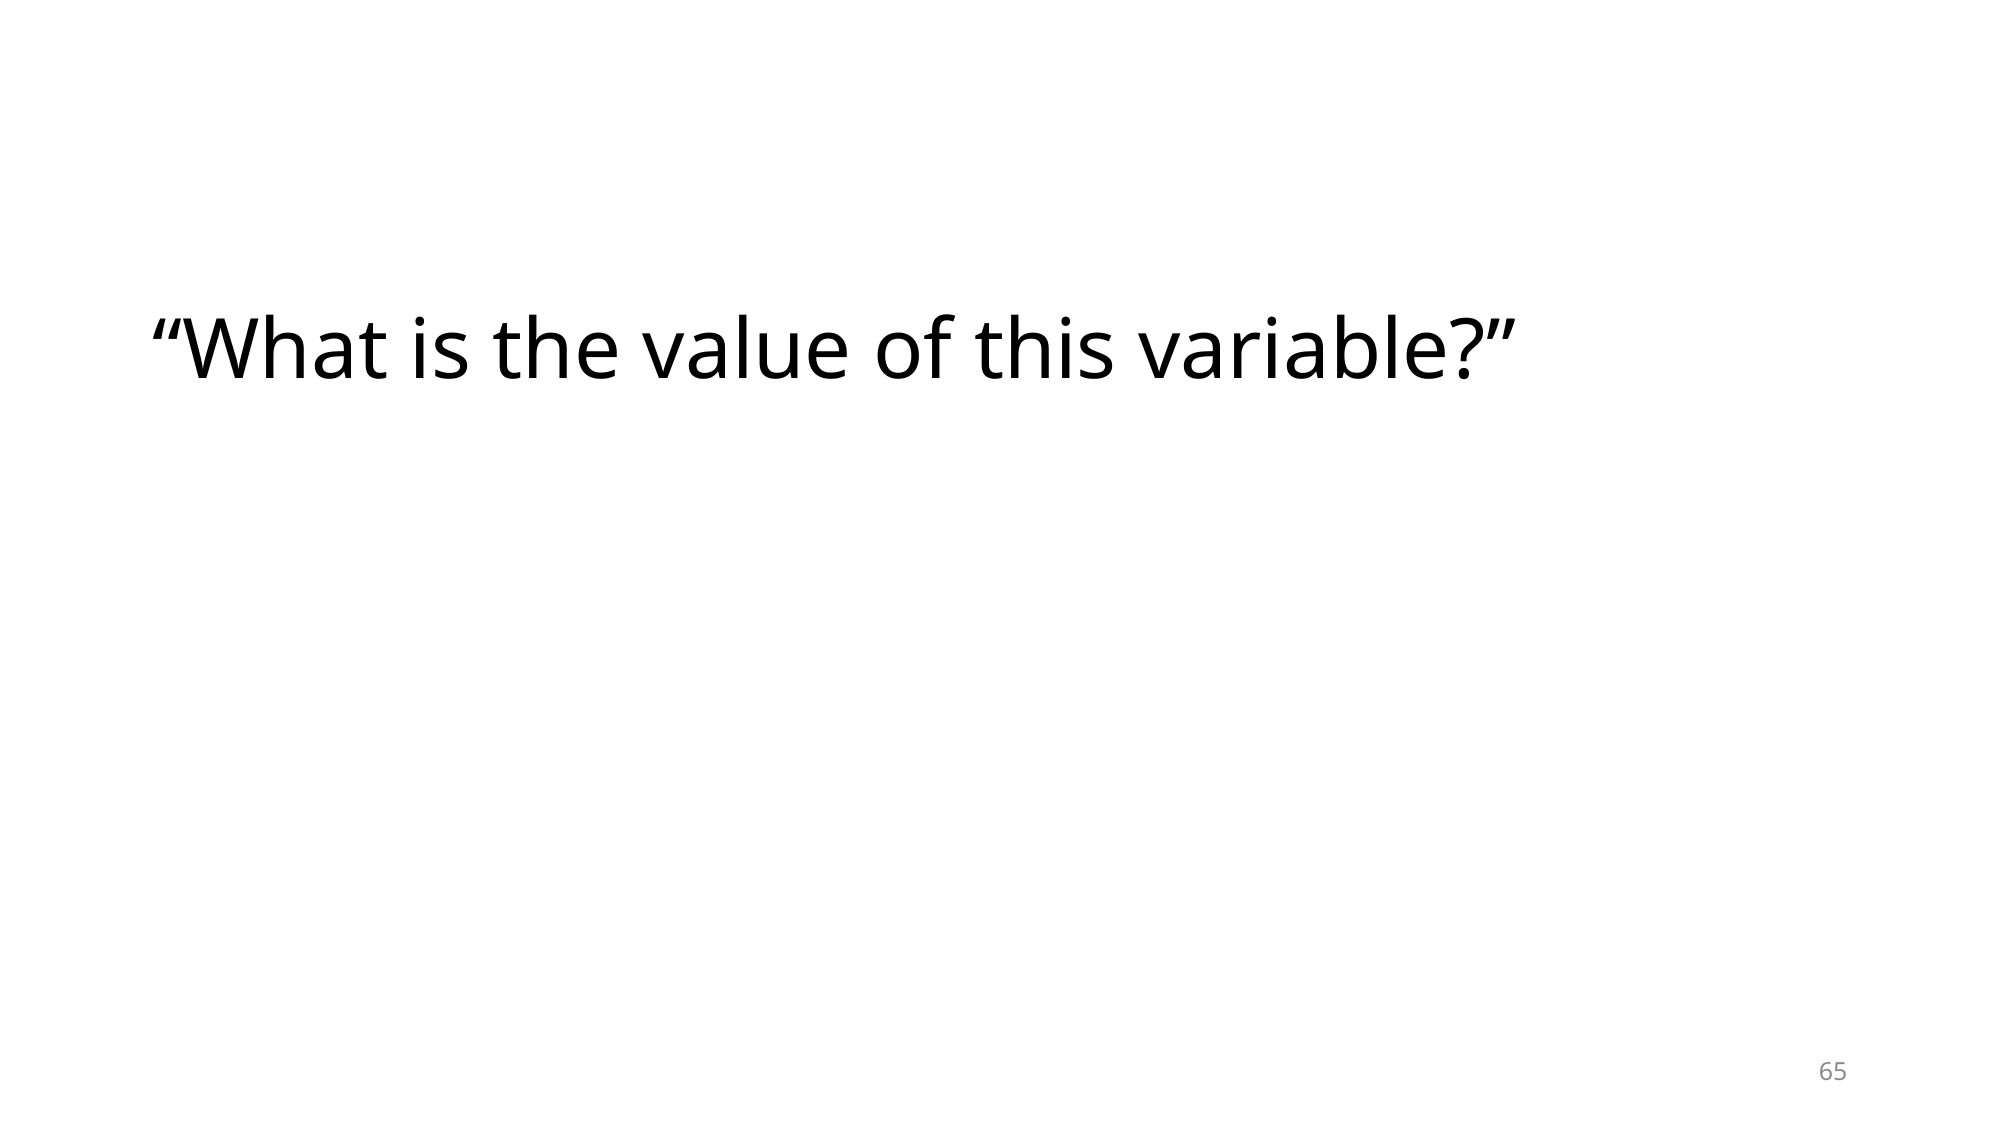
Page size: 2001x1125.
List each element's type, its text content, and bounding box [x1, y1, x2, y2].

slide_number 65 [1412, 1042, 1863, 1103]
list “What is the value of this variable?” [137, 299, 1863, 1014]
